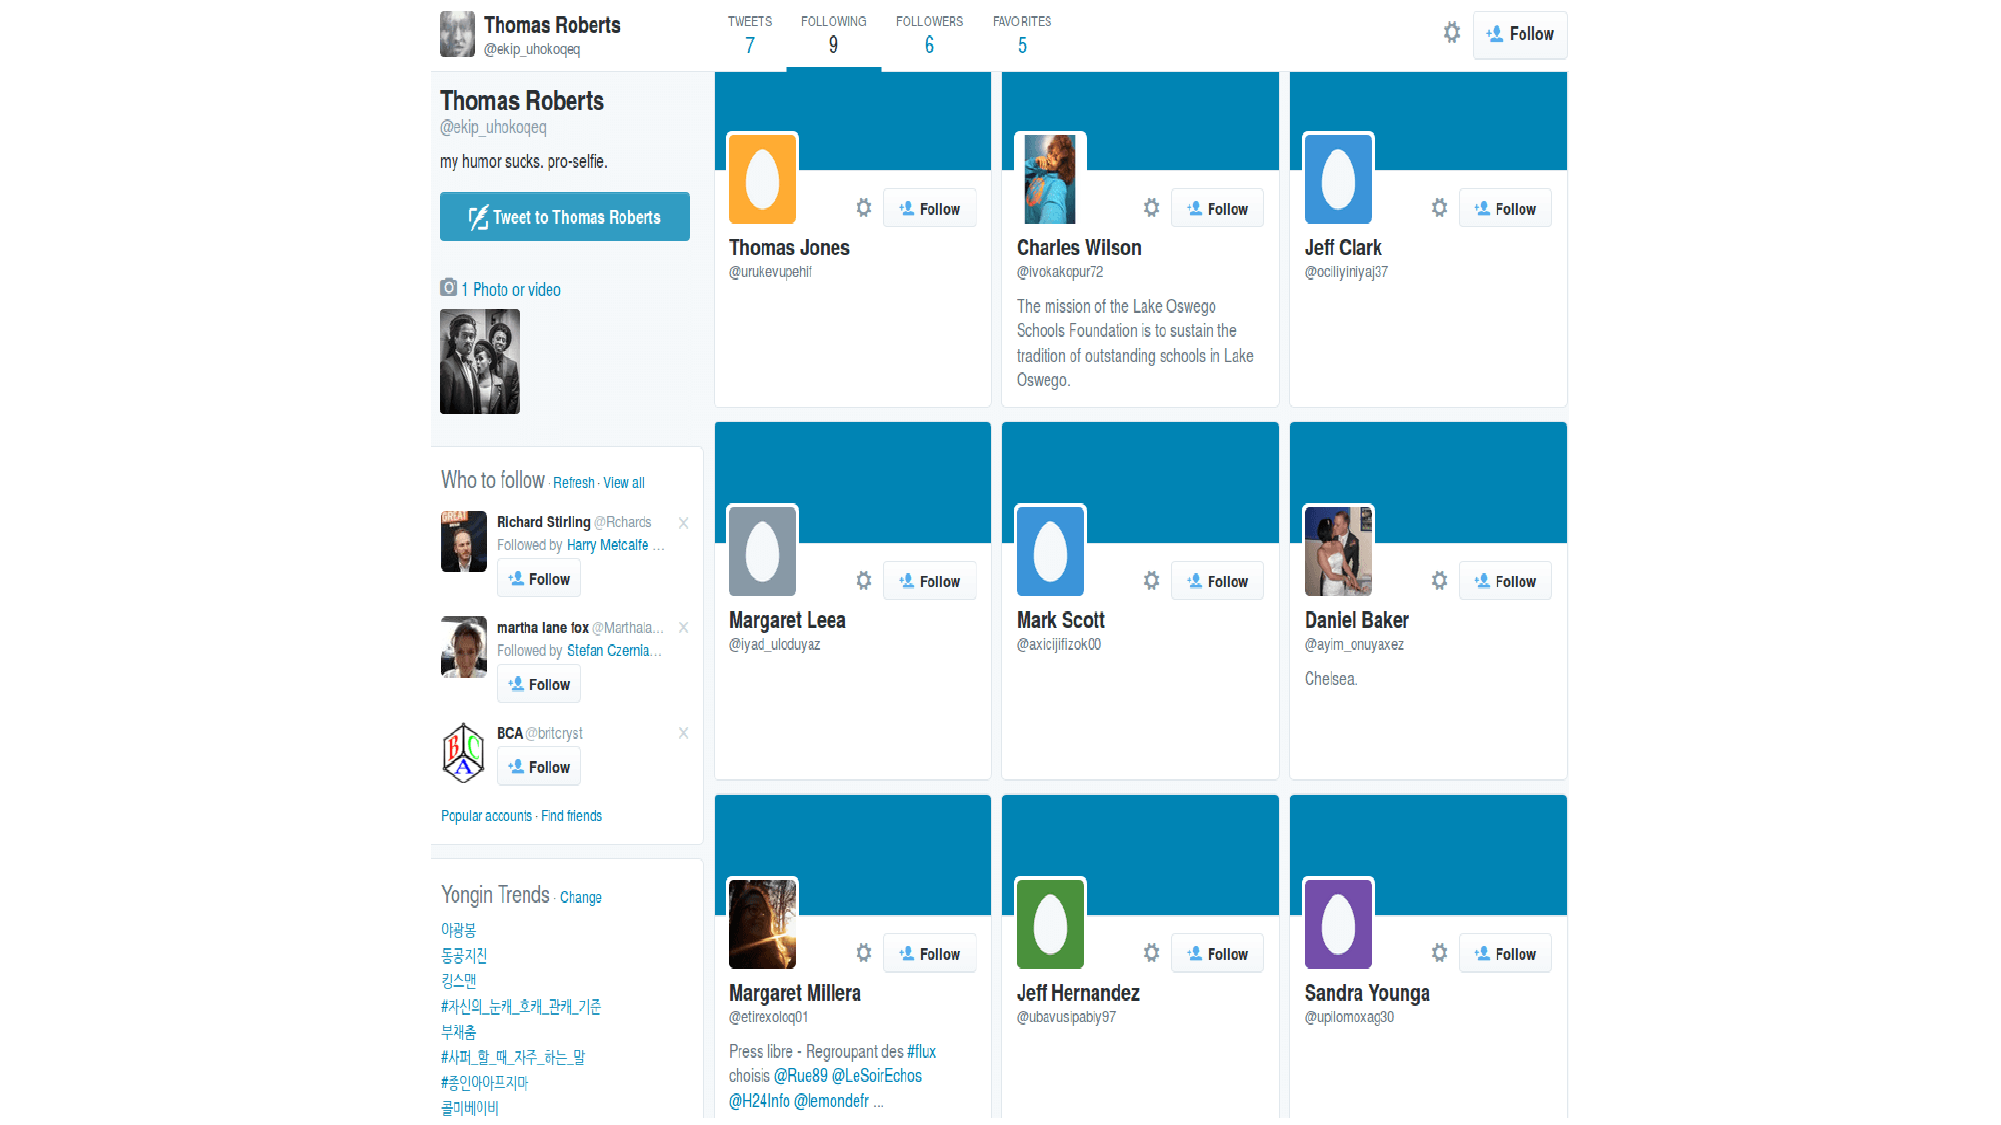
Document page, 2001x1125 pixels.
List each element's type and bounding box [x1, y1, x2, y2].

list [431, 0, 1569, 1118]
